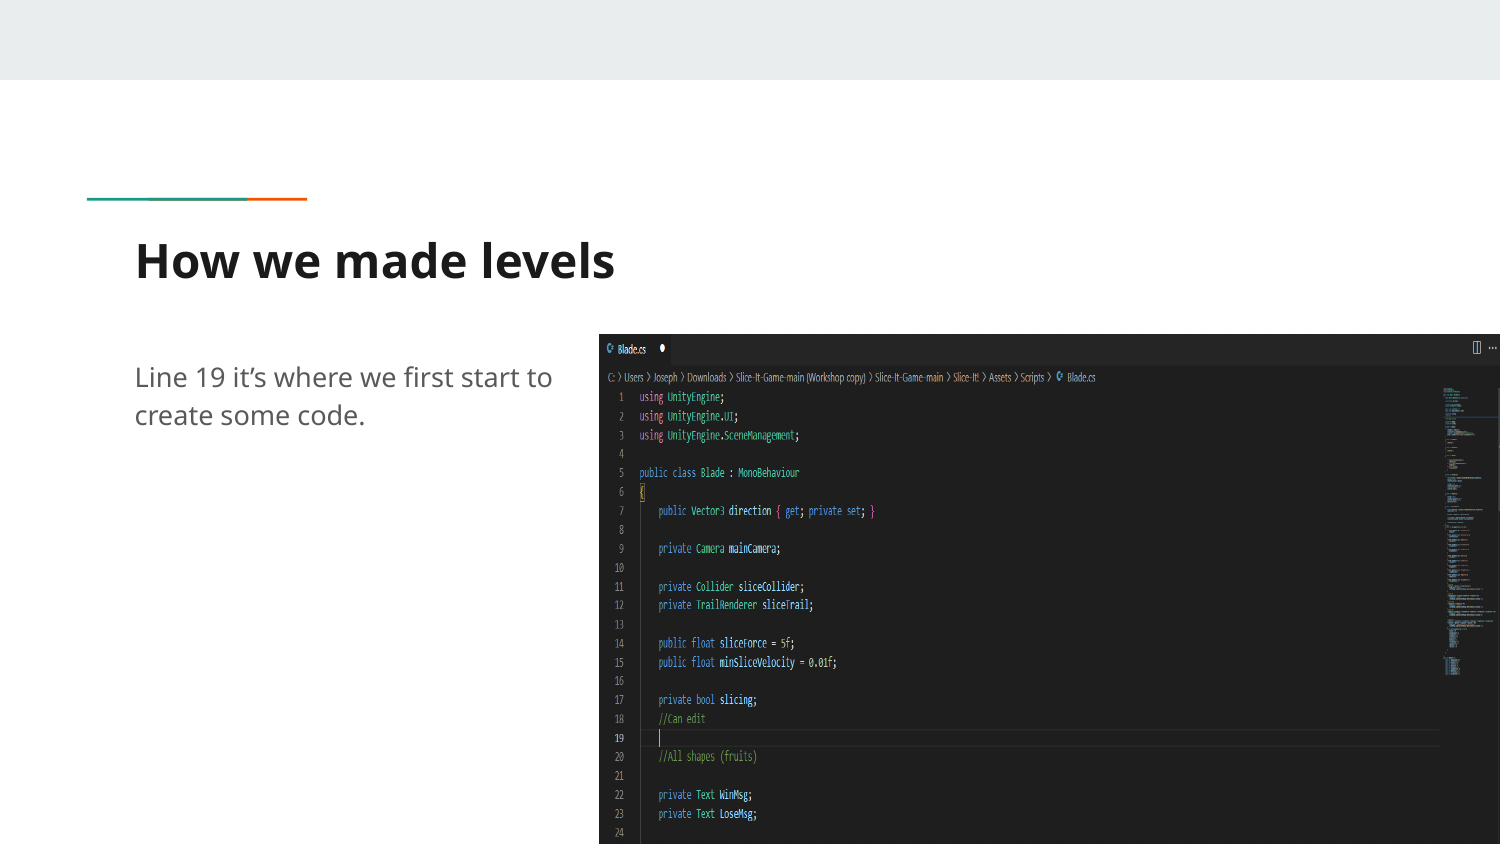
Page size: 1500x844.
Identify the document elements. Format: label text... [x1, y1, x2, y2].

picture [598, 334, 1500, 844]
list Line 19 it’s where we first start to create some code. [119, 341, 574, 712]
title How we made levels [119, 216, 1381, 305]
